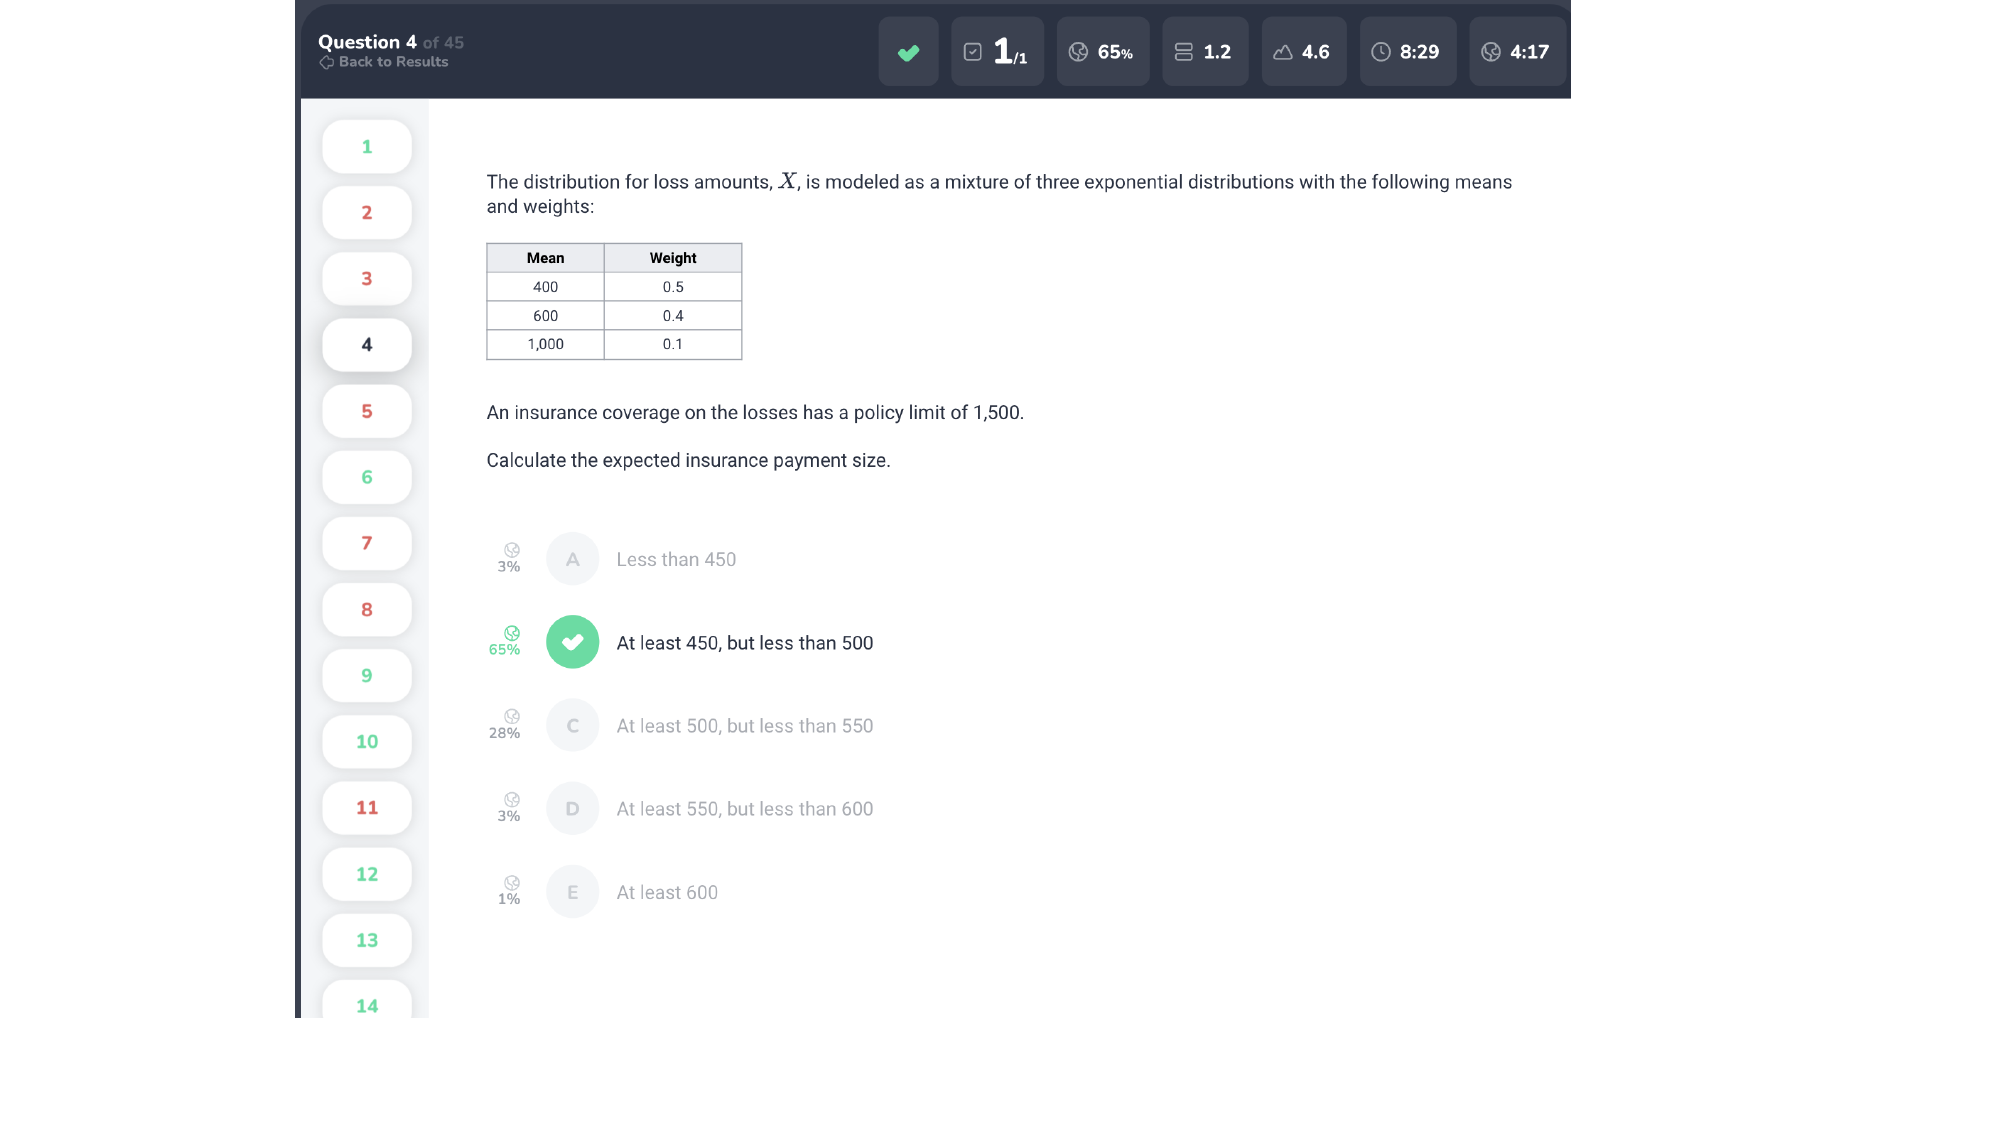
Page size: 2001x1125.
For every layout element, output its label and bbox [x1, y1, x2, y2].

picture [294, 0, 1571, 1019]
